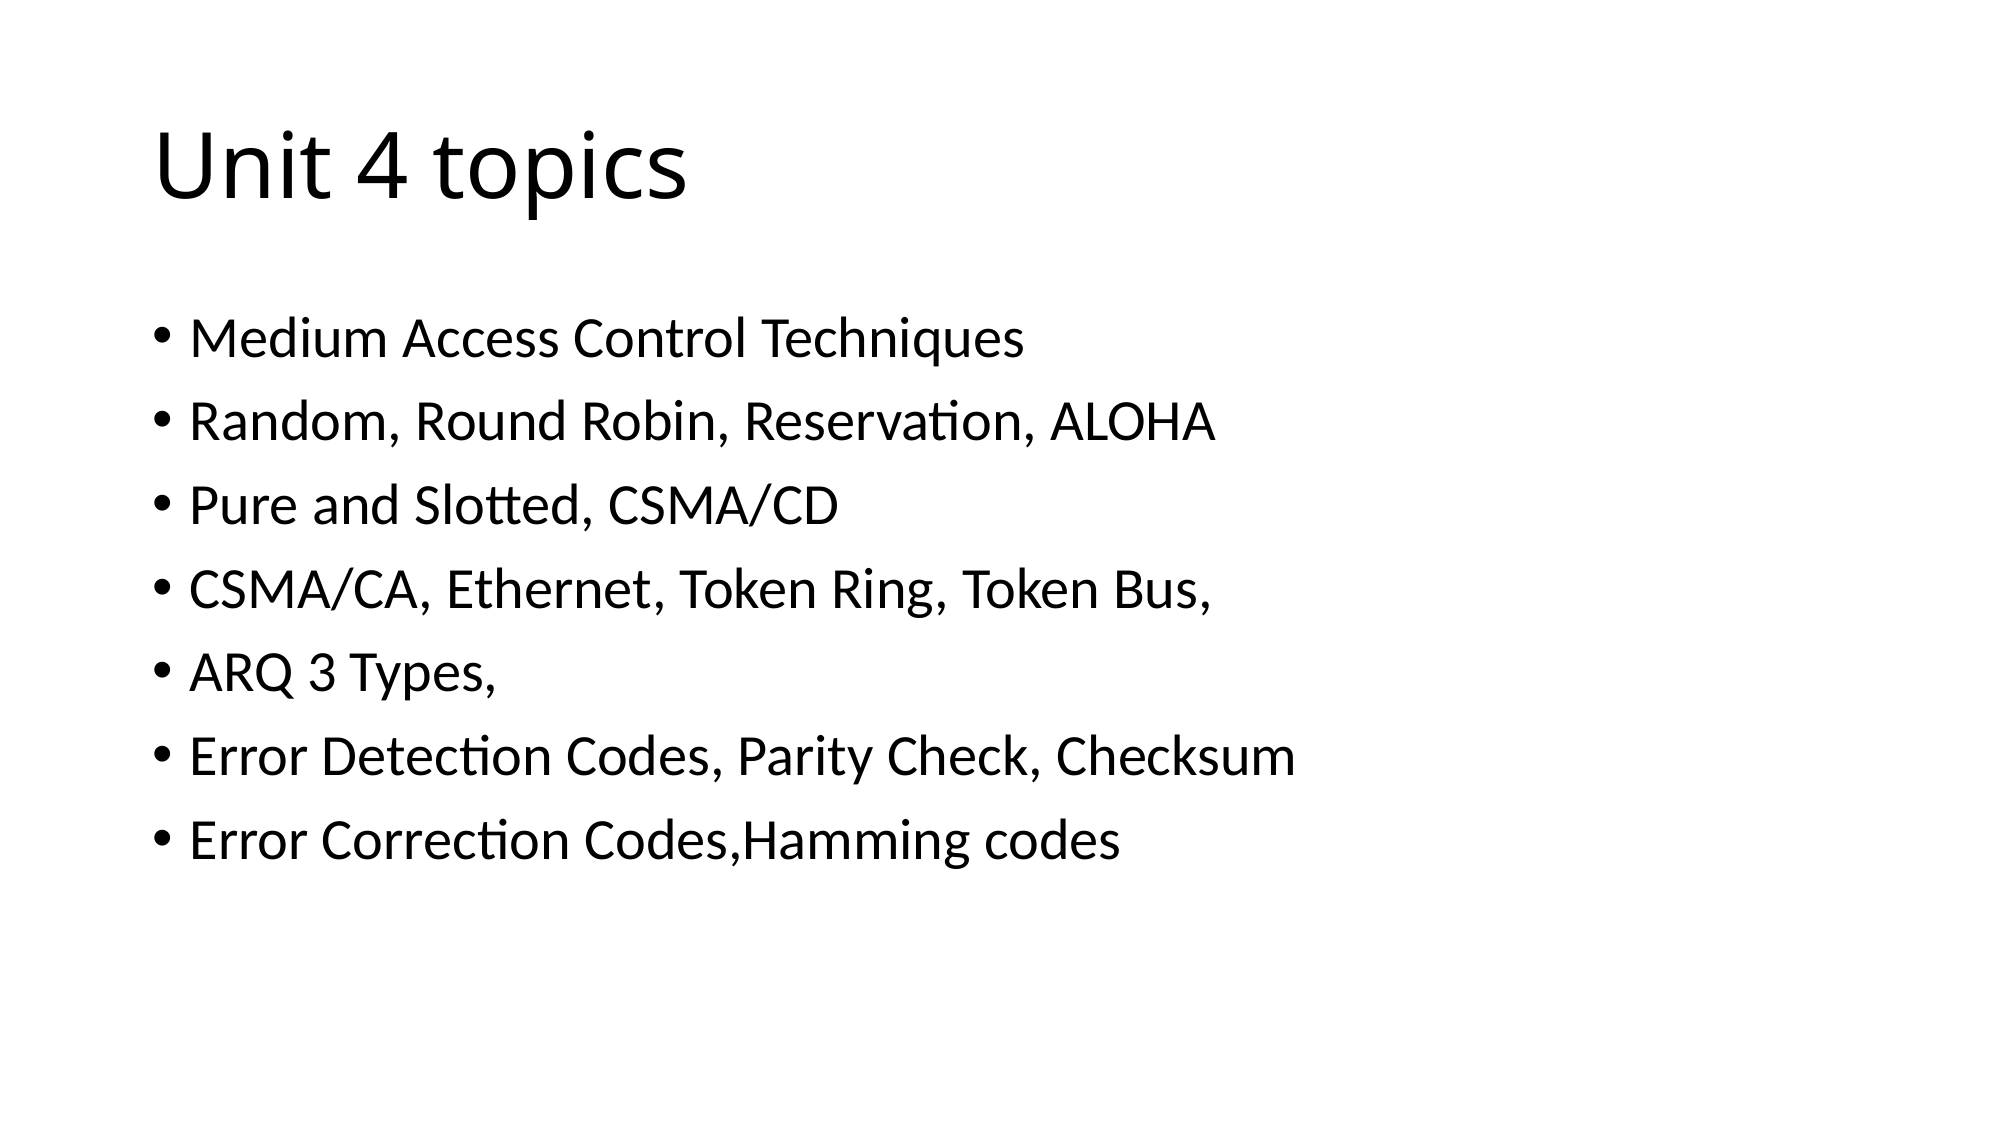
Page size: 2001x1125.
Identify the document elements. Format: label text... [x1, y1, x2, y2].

title Unit 4 topics [137, 59, 1863, 278]
list Medium Access Control Techniques Random, Round Robin, Reservation, ALOHA Pure and Slotted, CSMA/CD CSMA/CA, Ethernet, Token Ring, Token Bus, ARQ 3 Types, Error Detection Codes, Parity Check, Checksum Error Correction Codes,Hamming codes [137, 299, 1863, 1014]
